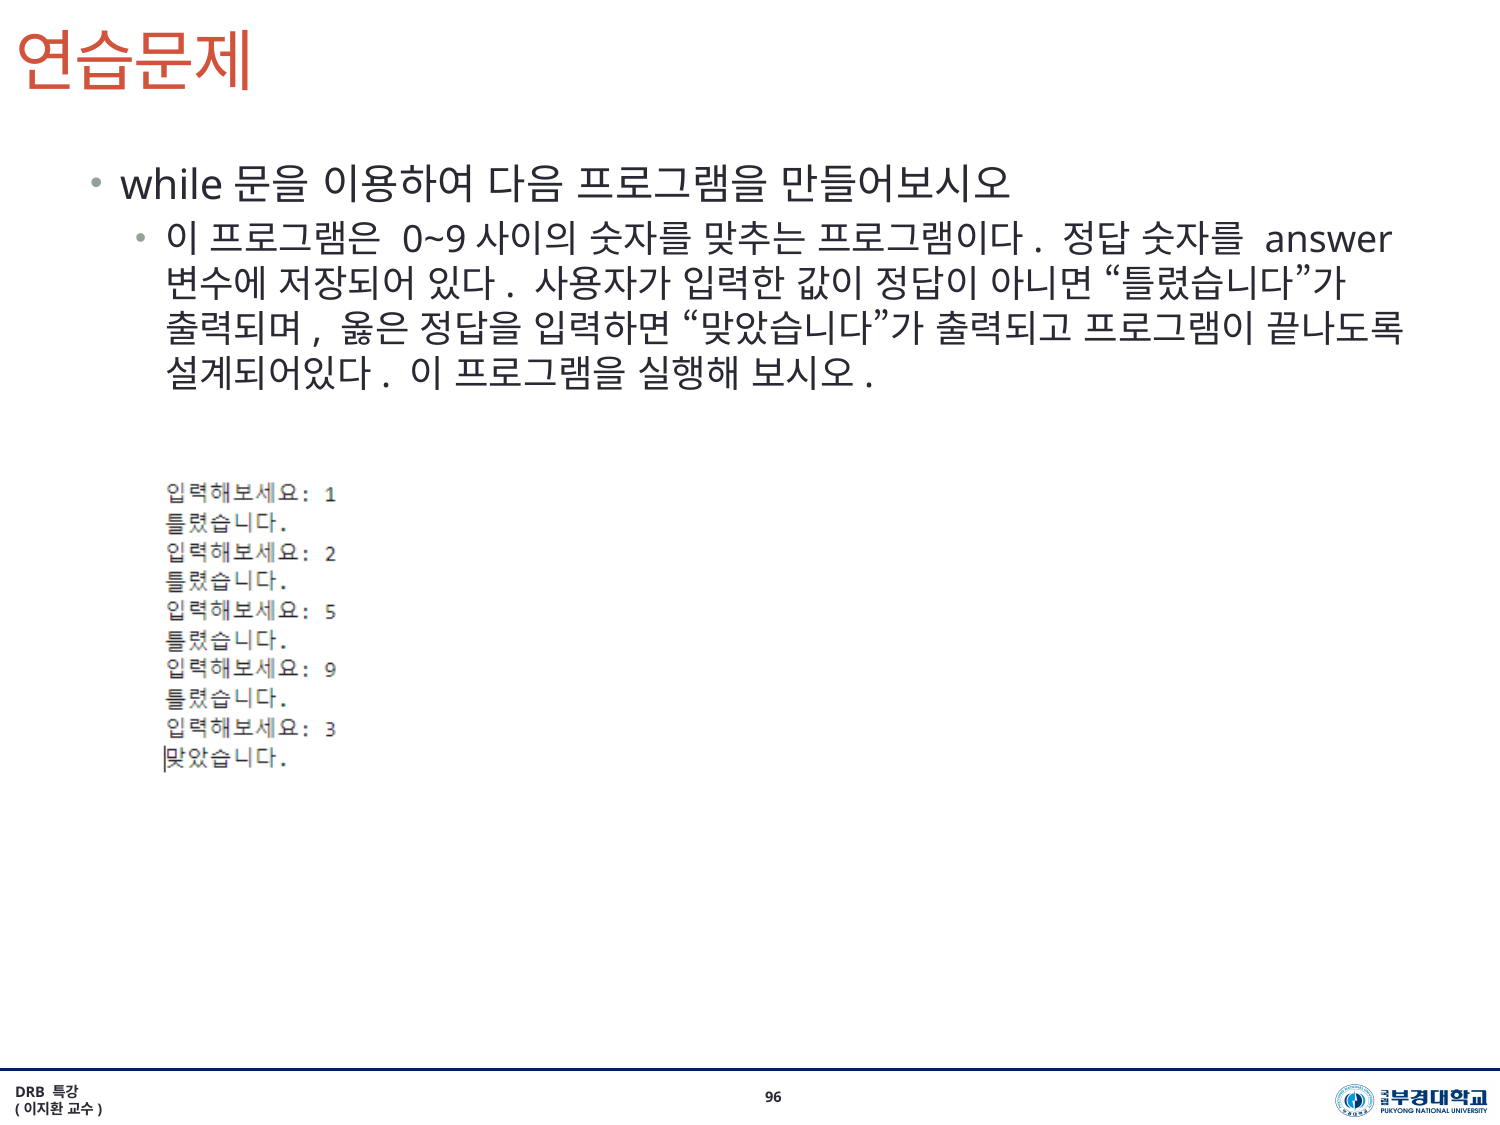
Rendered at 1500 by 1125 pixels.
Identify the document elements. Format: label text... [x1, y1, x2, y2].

picture [136, 475, 391, 794]
list while문을 이용하여 다음 프로그램을 만들어보시오 이 프로그램은 0~9사이의 숫자를 맞추는 프로그램이다. 정답 숫자를 answer 변수에 저장되어 있다. 사용자가 입력한 값이 정답이 아니면 “틀렸습니다”가 출력되며, 옳은 정답을 입력하면 “맞았습니다”가 출력되고 프로그램이 끝나도록 설계되어있다. 이 프로그램을 실행해 보시오. [75, 149, 1425, 1033]
title 연습문제 [0, 1, 1500, 116]
picture [1330, 1079, 1495, 1121]
slide_number DRB 특강 (이지환 교수) [0, 1082, 303, 1118]
